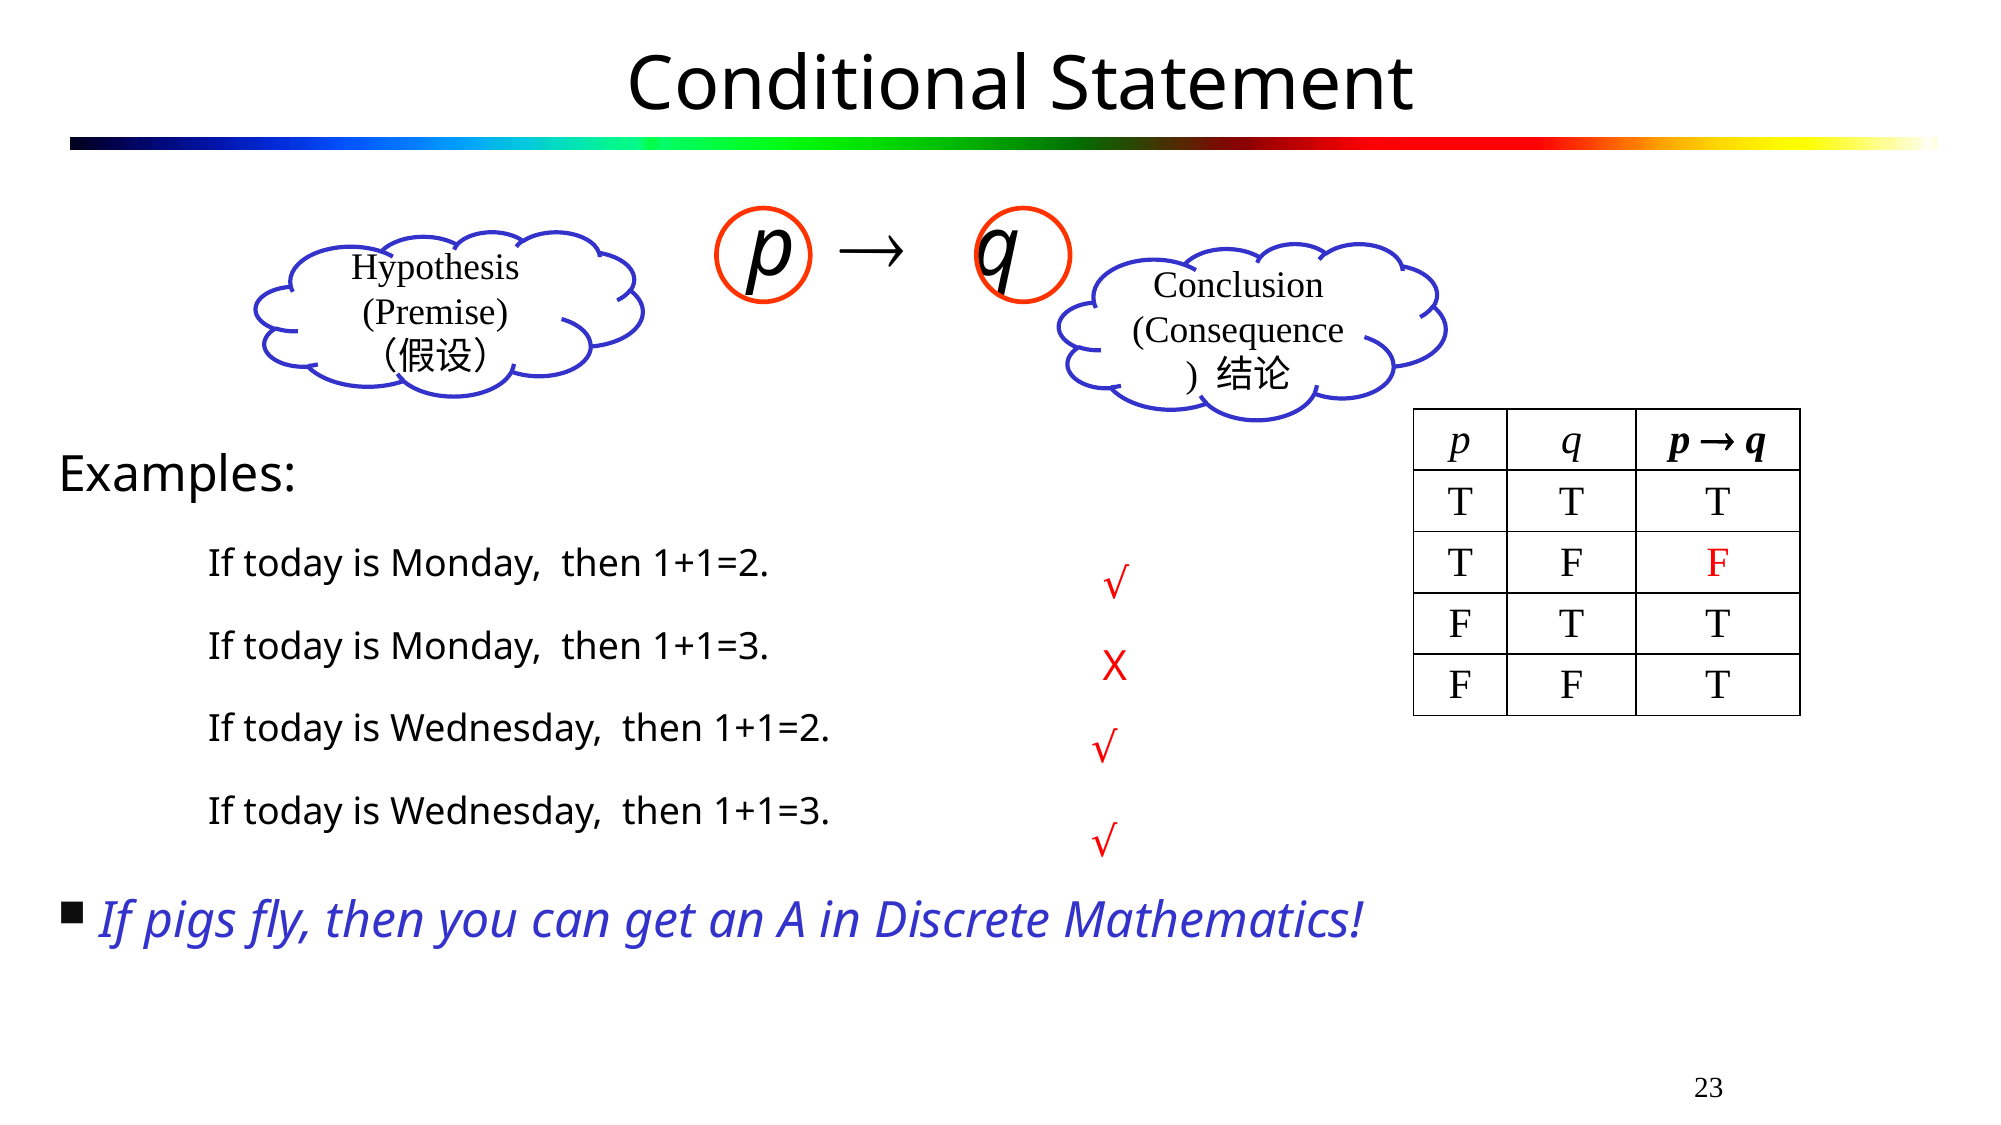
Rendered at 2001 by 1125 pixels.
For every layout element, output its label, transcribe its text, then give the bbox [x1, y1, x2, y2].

slide_number 23 [1421, 1060, 1739, 1111]
table_cell T [1508, 594, 1635, 653]
table_header p [1414, 410, 1506, 469]
text_box Conclusion (Consequence) 结论 [1056, 241, 1448, 423]
picture [504, 137, 1938, 150]
table_cell F [1508, 655, 1635, 715]
table_cell F [1508, 532, 1635, 592]
table_cell T [1508, 471, 1635, 531]
text_box √ [1076, 713, 1135, 779]
picture [70, 137, 467, 150]
text_box Hypothesis (Premise) （假设） [253, 230, 646, 399]
table_cell F [1414, 594, 1506, 653]
text_box [716, 208, 811, 302]
table_cell F [1414, 655, 1506, 715]
table_cell T [1637, 655, 1799, 715]
table_cell T [1414, 532, 1506, 592]
table_header q [1508, 410, 1635, 469]
text_box X [1087, 631, 1147, 697]
text_box √ [1087, 549, 1147, 615]
table_header p  q [1637, 410, 1799, 469]
text_box [976, 208, 1071, 302]
table_cell F [1637, 532, 1799, 592]
text_box √ [1076, 807, 1194, 873]
table_cell T [1414, 471, 1506, 531]
title Conditional Statement [361, 18, 1680, 141]
table_cell T [1637, 594, 1799, 653]
list p  q Examples: If today is Monday, then 1+1=2. If today is Monday, then 1+1=3. If today is Wednesday, then 1+1=2. If today is Wednesday, then 1+1=3. If pigs fly, then you can get an A in Discrete Mathematics! [42, 184, 1726, 1026]
table_cell T [1637, 471, 1799, 531]
